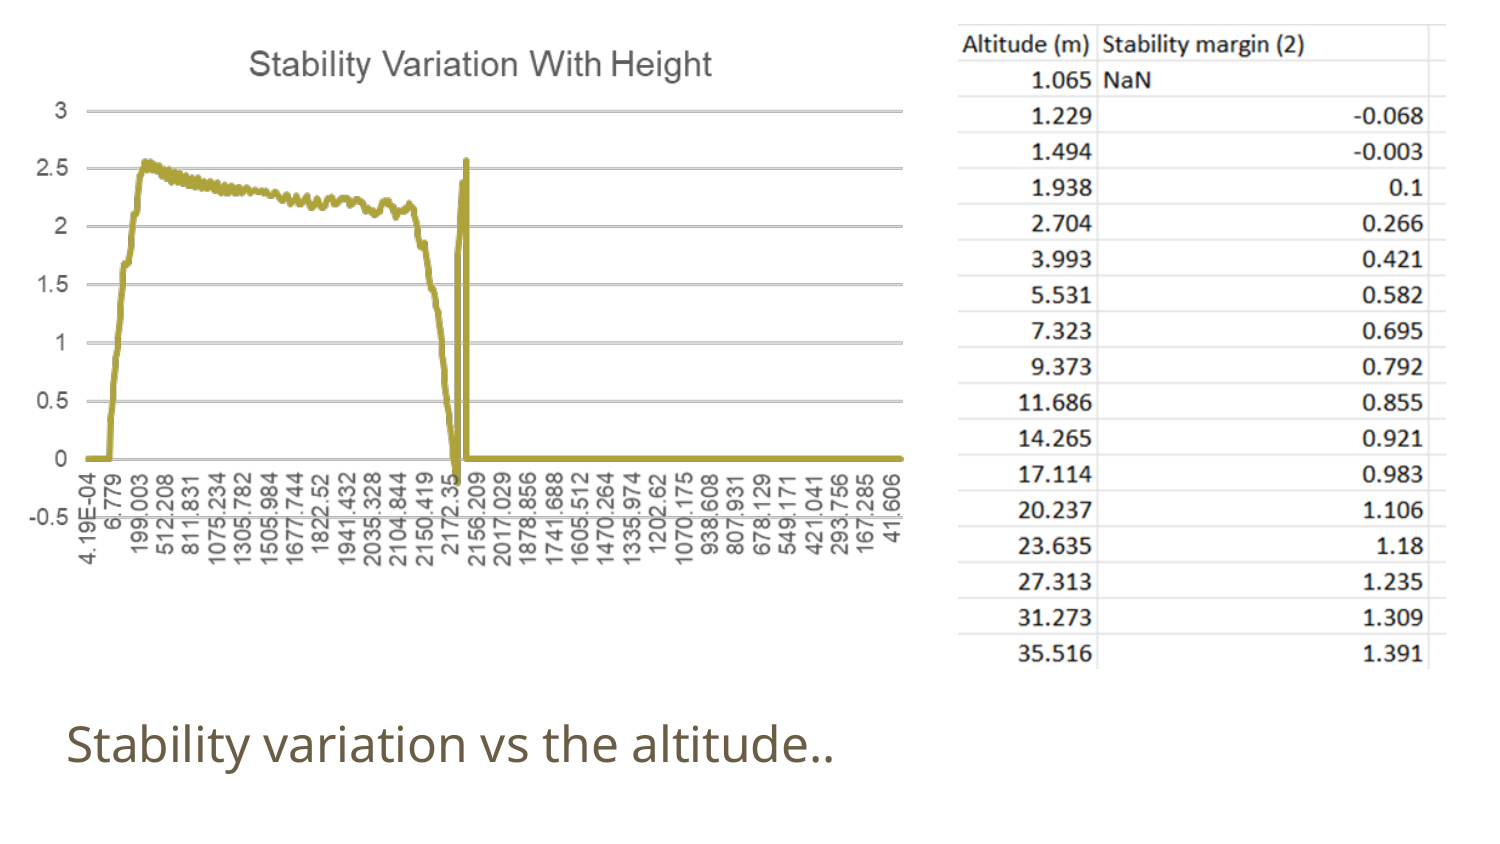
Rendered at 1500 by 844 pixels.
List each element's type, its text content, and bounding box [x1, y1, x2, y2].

picture [24, 24, 934, 571]
list Stability variation vs the altitude.. [51, 694, 1036, 793]
picture [957, 24, 1446, 670]
